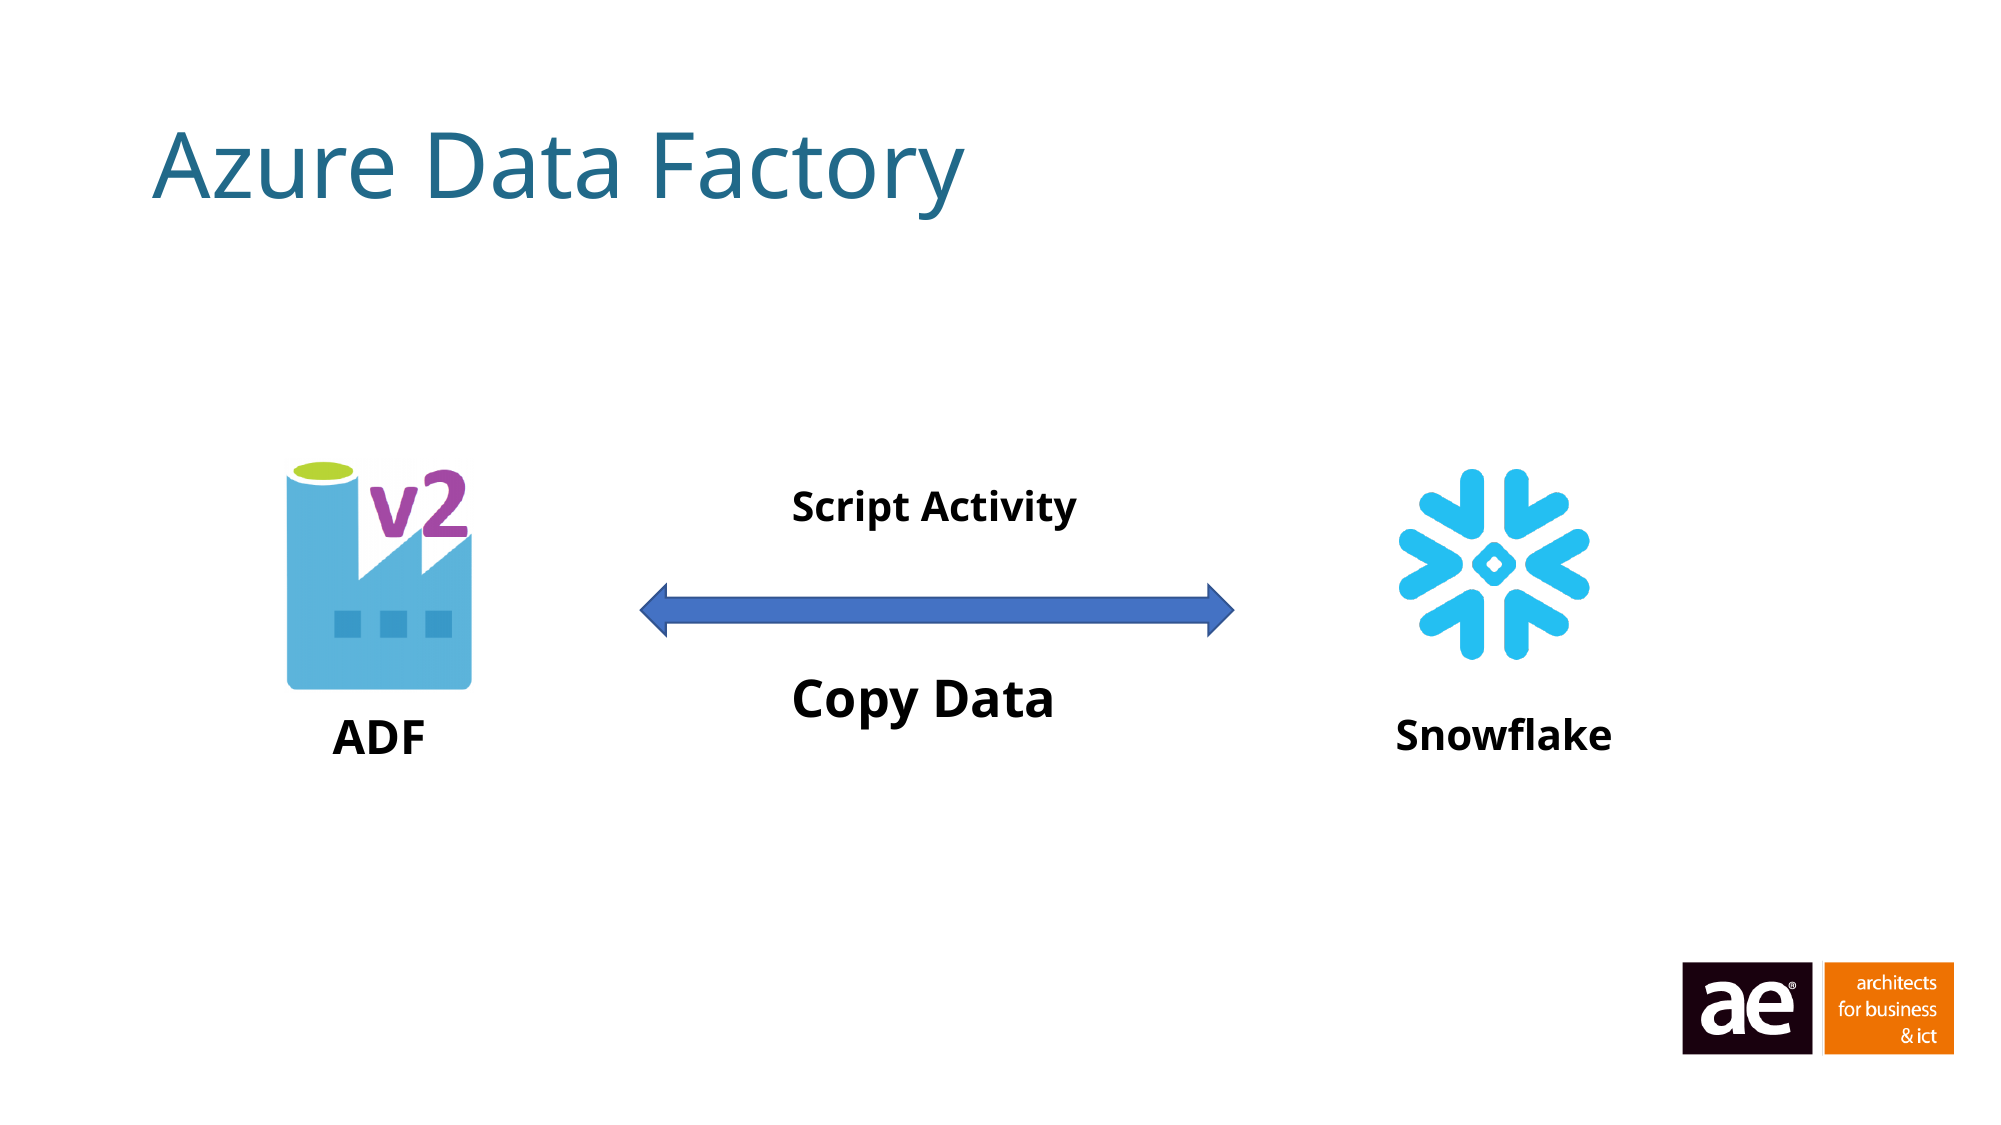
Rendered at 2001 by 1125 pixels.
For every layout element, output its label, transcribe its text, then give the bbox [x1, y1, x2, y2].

text_box Copy Data [776, 649, 1135, 744]
picture [283, 458, 477, 693]
text_box ADF [317, 696, 442, 775]
text_box [639, 582, 1235, 638]
picture [1393, 463, 1595, 665]
text_box Script Activity [776, 458, 1135, 553]
text_box Snowflake [1380, 694, 1630, 774]
title Azure Data Factory [137, 59, 1863, 278]
picture [1671, 950, 1964, 1065]
